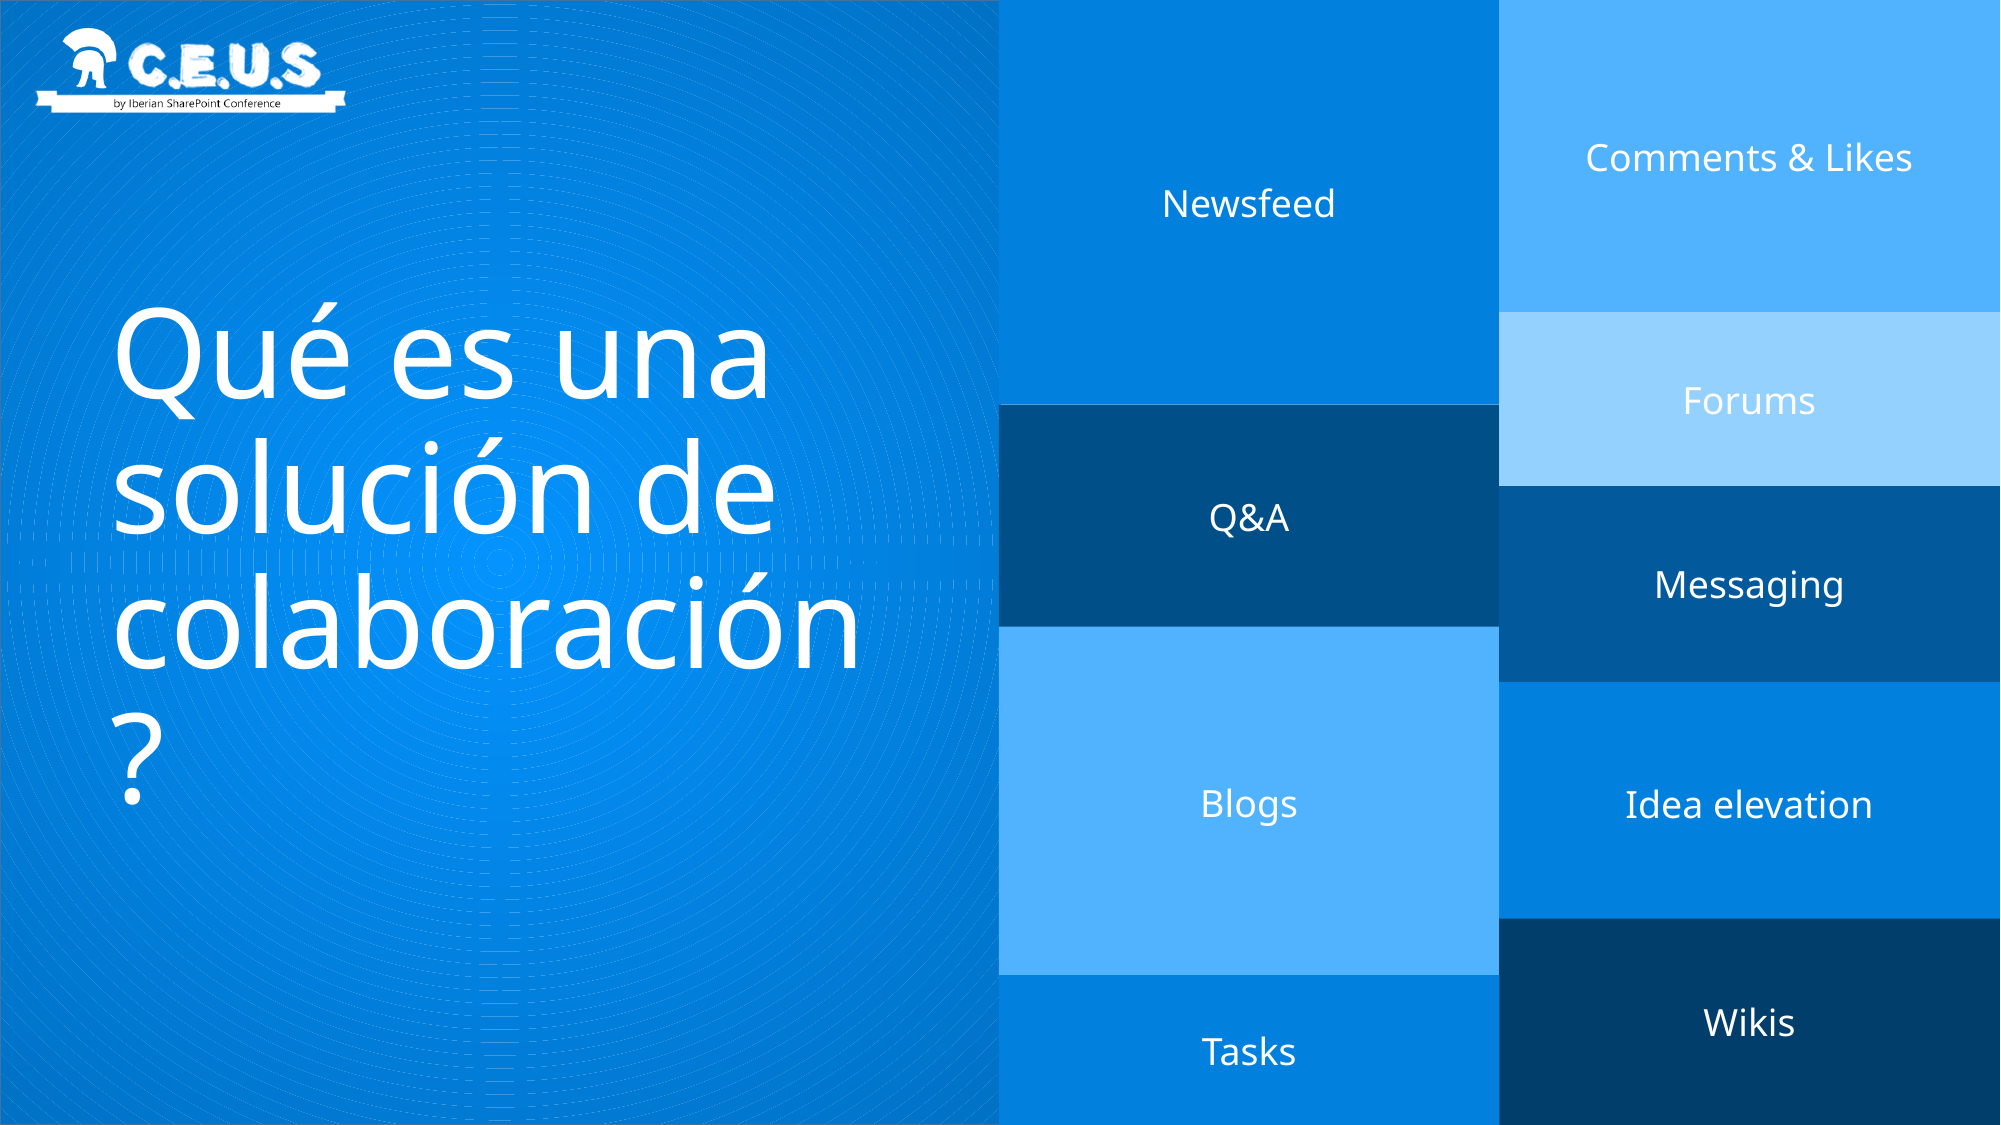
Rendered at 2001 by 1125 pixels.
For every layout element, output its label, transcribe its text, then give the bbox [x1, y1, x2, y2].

text_box Idea elevation [1500, 682, 2000, 918]
text_box Q&A [998, 404, 1499, 626]
text_box Tasks [999, 975, 1500, 1125]
text_box Wikis [1499, 918, 2000, 1125]
text_box Blogs [998, 626, 1500, 979]
text_box Forums [1499, 312, 2000, 485]
title Qué es una solución de colaboración? [94, 142, 905, 979]
picture [25, 16, 353, 126]
text_box Messaging [1499, 485, 2000, 682]
text_box Comments & Likes [1499, 0, 2000, 312]
text_box Newsfeed [998, 0, 1499, 404]
